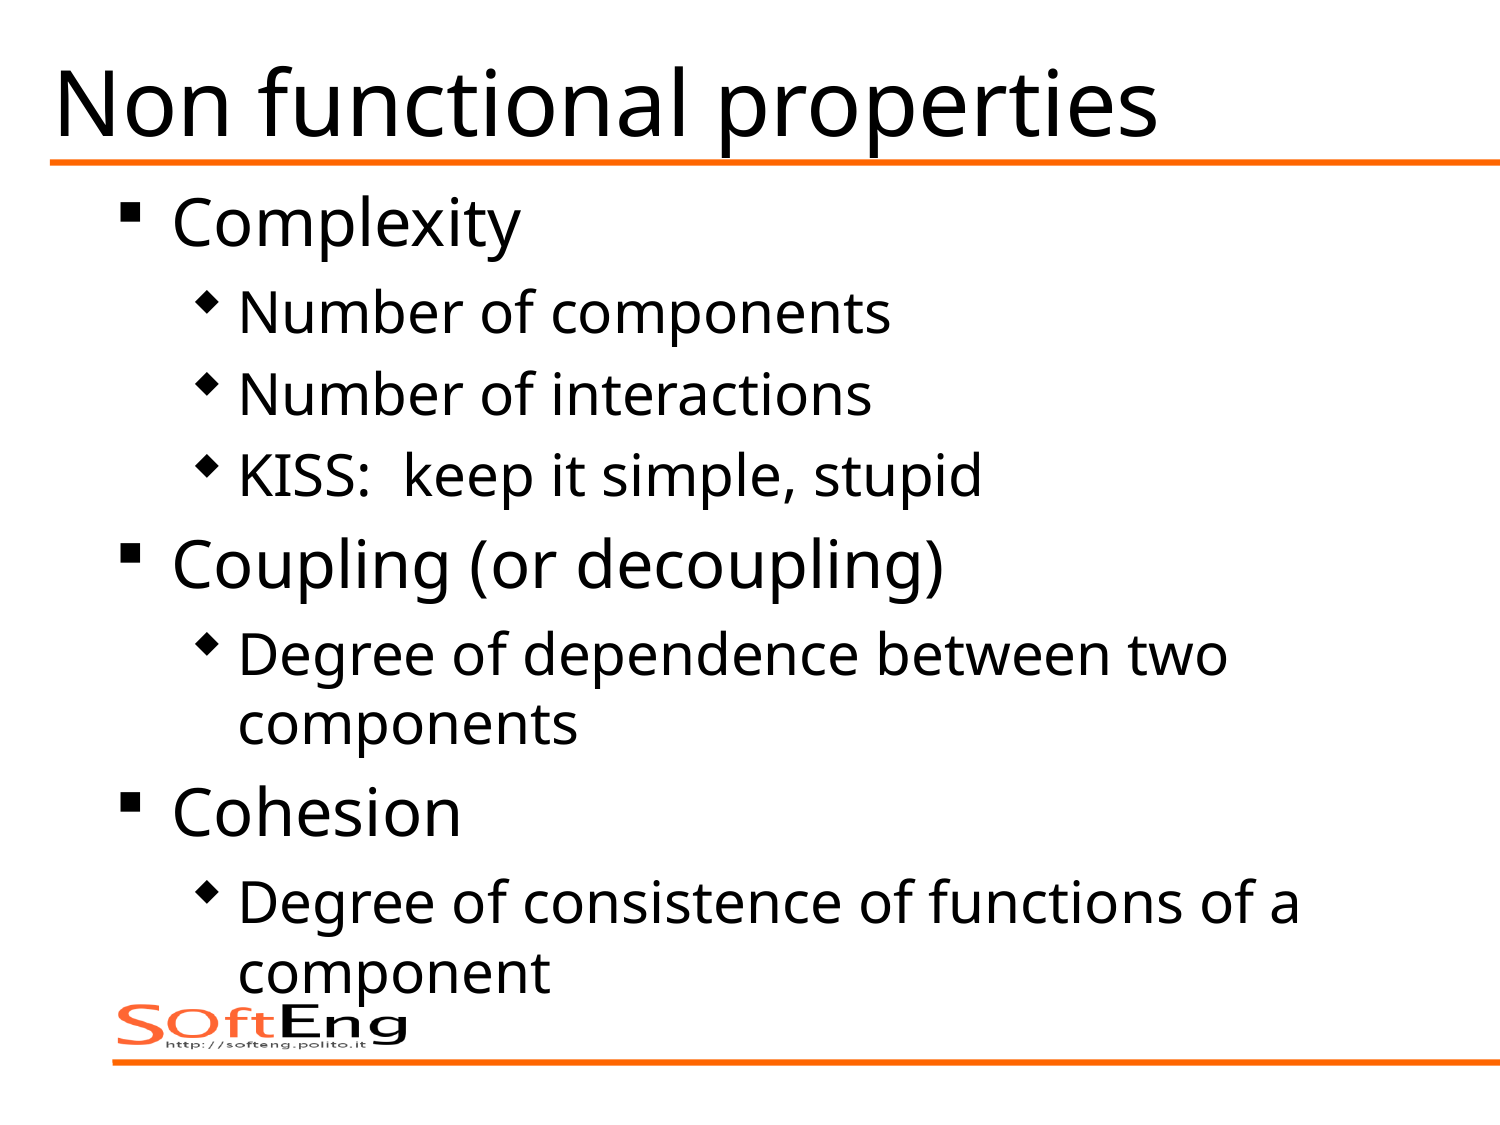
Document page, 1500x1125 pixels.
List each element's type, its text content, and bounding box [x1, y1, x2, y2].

list Complexity Number of components Number of interactions KISS: keep it simple, stupid Coupling (or decoupling) Degree of dependence between two components Cohesion Degree of consistence of functions of a component [100, 172, 1451, 961]
title Non functional properties [37, 24, 1450, 175]
picture [112, 993, 413, 1056]
